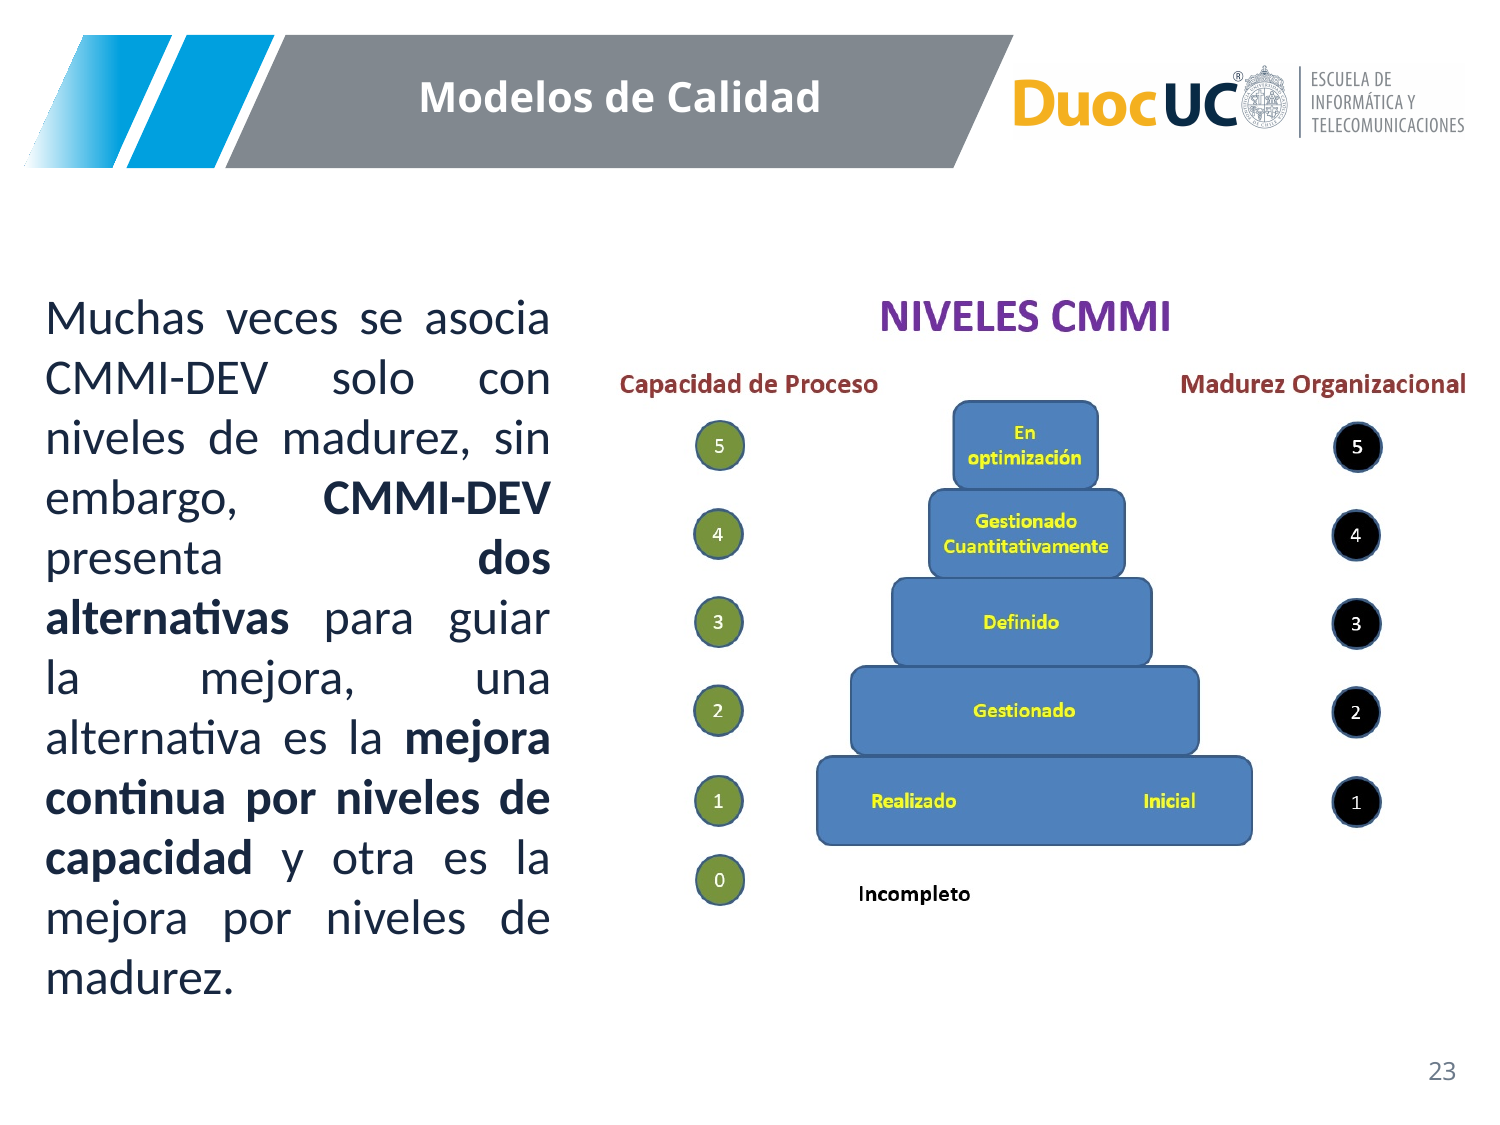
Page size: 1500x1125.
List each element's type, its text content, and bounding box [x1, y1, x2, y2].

picture [1013, 63, 1465, 140]
text_box Muchas veces se asocia CMMI-DEV solo con niveles de madurez, sin embargo, CMMI-DEV presenta dos alternativas para guiar la mejora, una alternativa es la mejora continua por niveles de capacidad y otra es la mejora por niveles de madurez. [30, 277, 566, 1012]
text_box Modelos de Calidad [289, 63, 951, 128]
picture [616, 287, 1470, 921]
